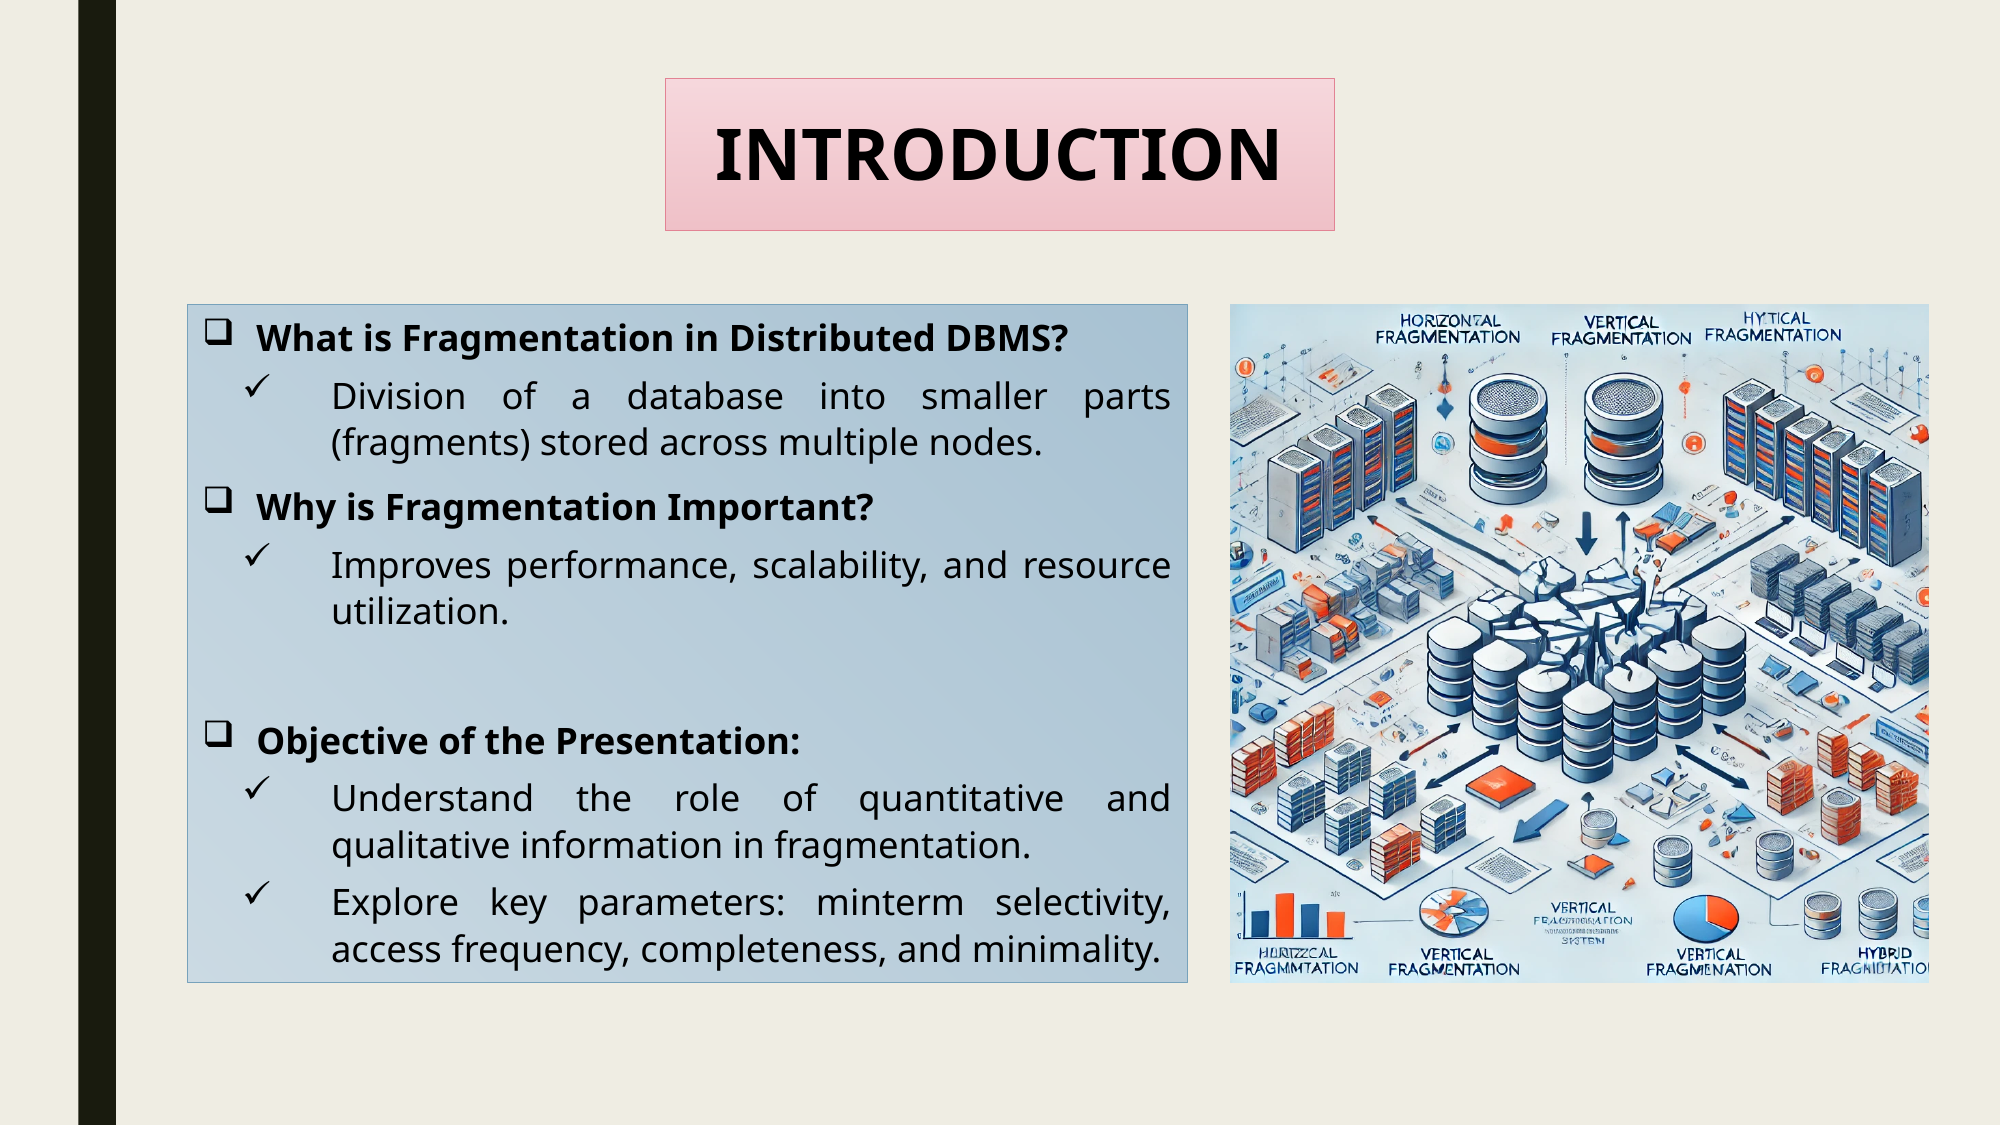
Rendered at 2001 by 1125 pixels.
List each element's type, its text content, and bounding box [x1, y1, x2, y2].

picture [1230, 304, 1929, 983]
list What is Fragmentation in Distributed DBMS? Division of a database into smaller parts (fragments) stored across multiple nodes. Why is Fragmentation Important? Improves performance, scalability, and resource utilization. Objective of the Presentation: Understand the role of quantitative and qualitative information in fragmentation. Explore key parameters: minterm selectivity, access frequency, completeness, and minimality. [187, 304, 1188, 983]
title INTRODUCTION [665, 78, 1335, 231]
